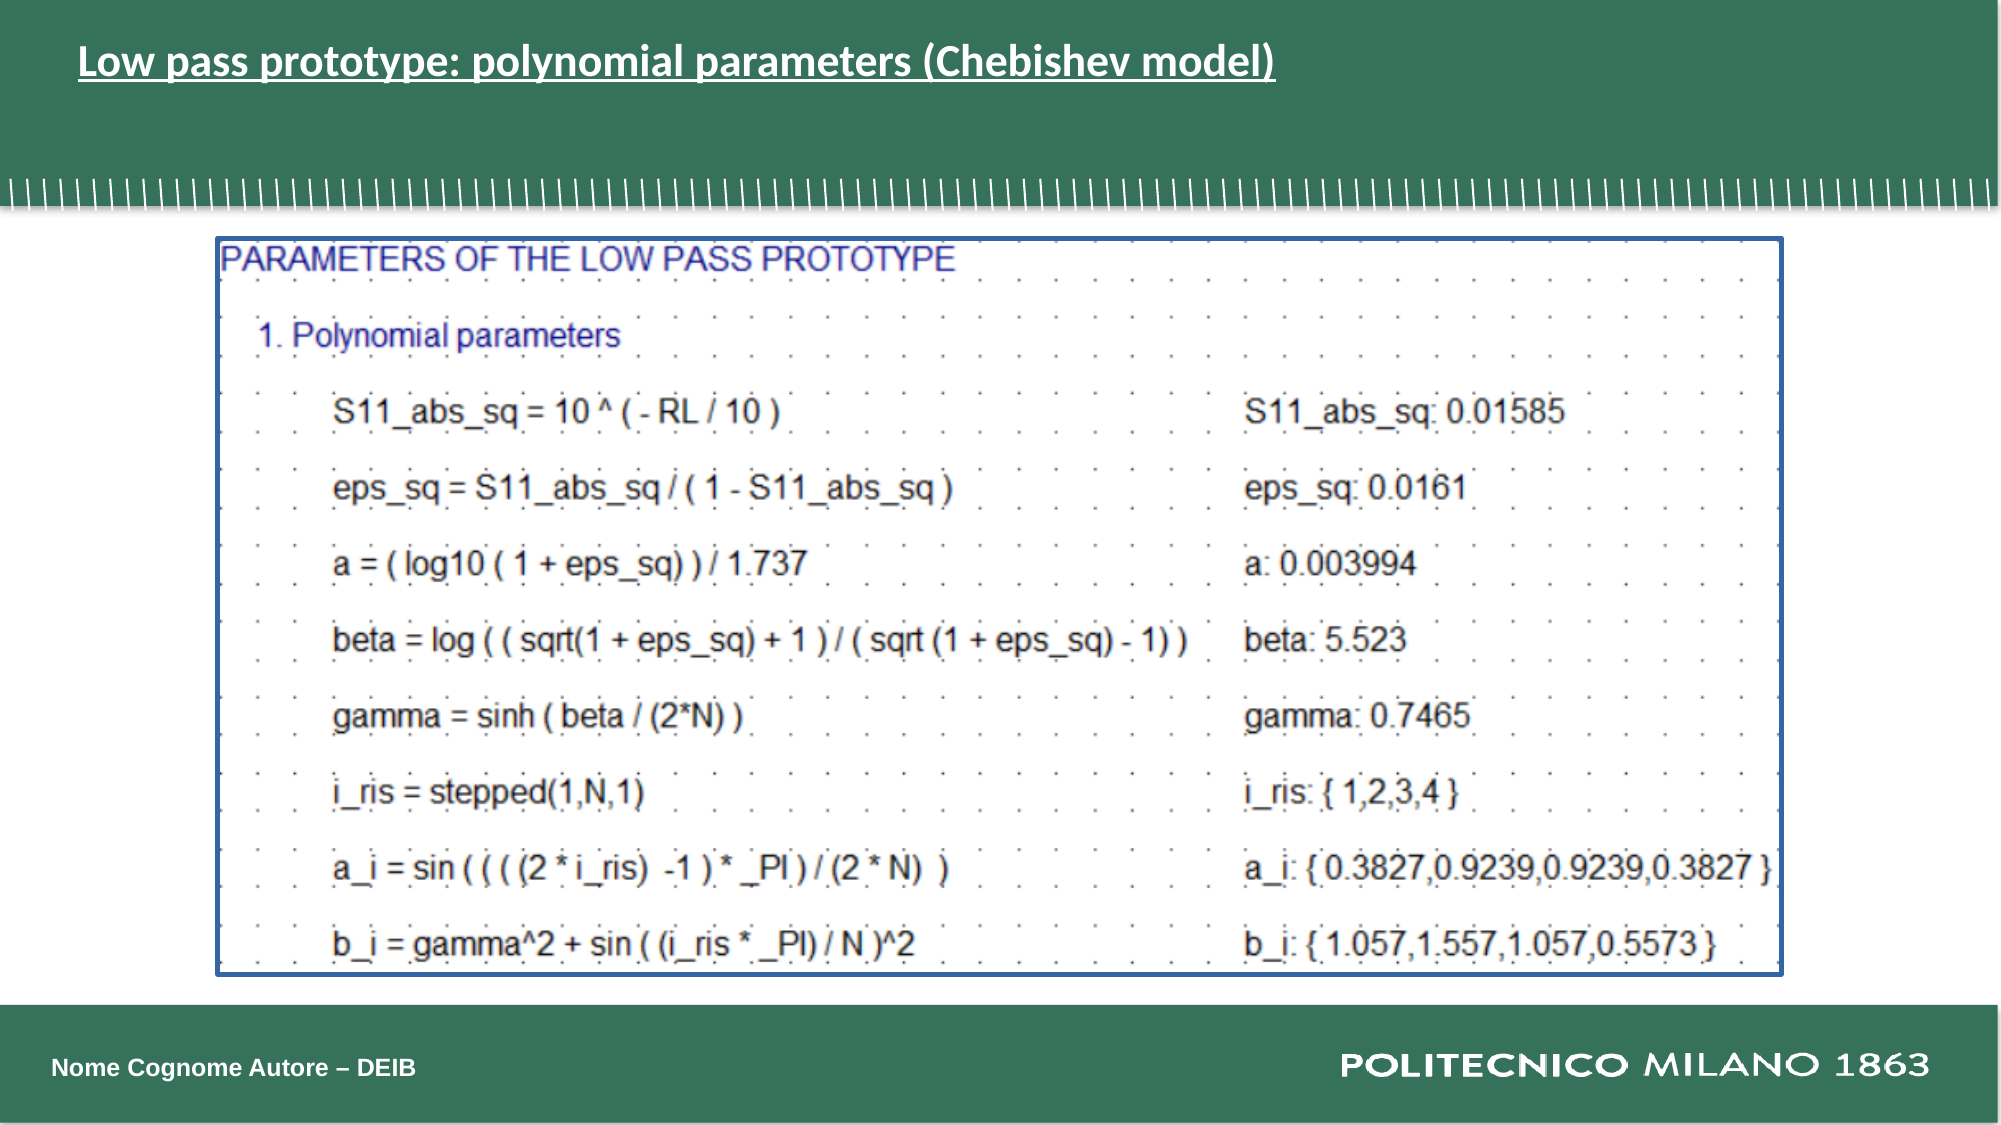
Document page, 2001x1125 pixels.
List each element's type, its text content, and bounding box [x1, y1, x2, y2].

picture [1333, 1041, 1939, 1087]
text_box Low pass prototype: polynomial parameters (Chebishev model) [63, 22, 1938, 159]
picture [219, 240, 1780, 973]
